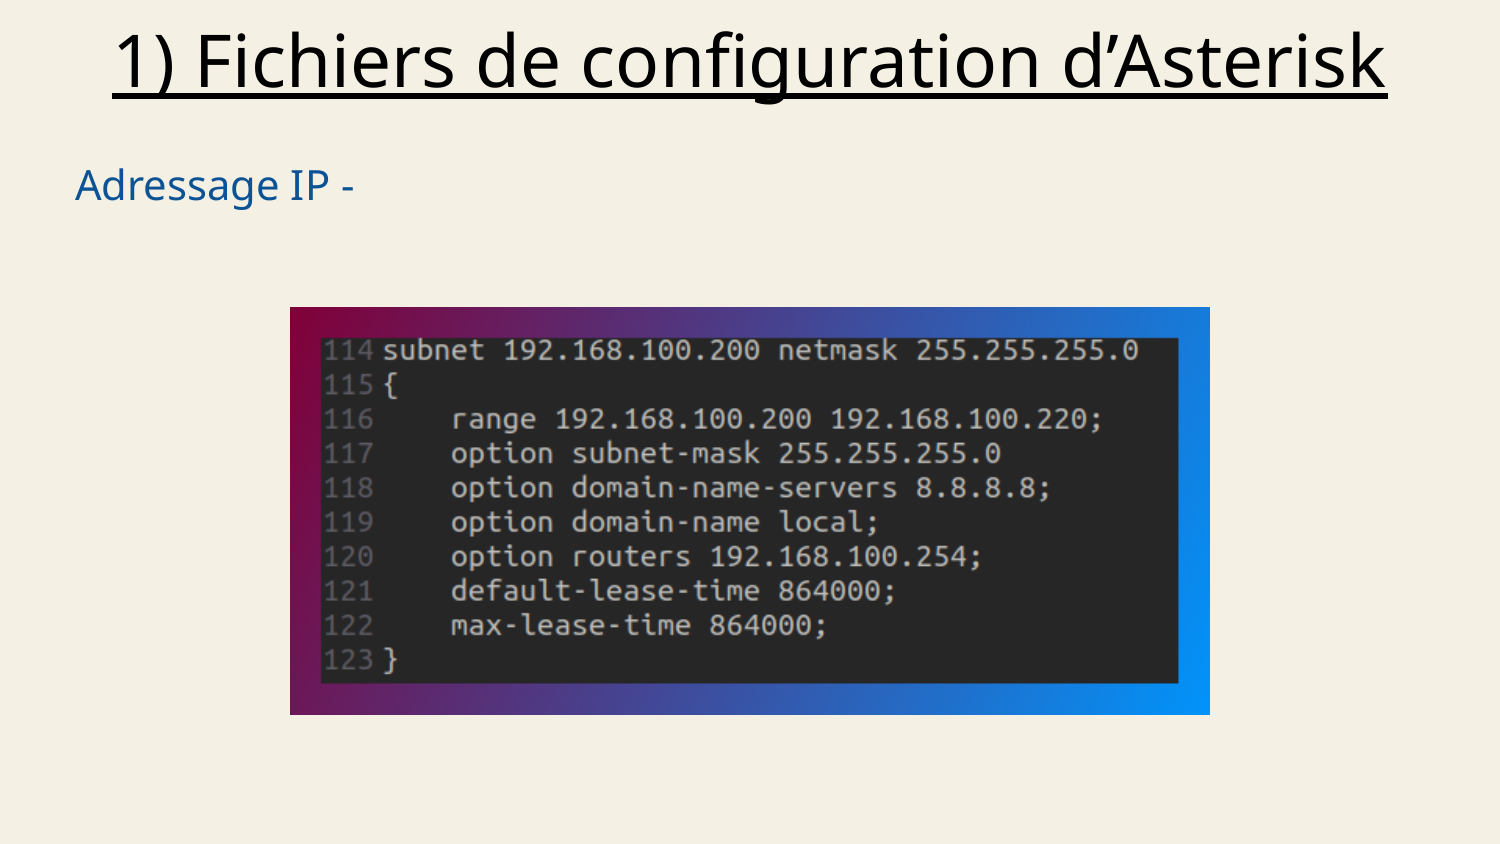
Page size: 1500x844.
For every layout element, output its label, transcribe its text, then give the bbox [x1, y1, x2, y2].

text_box Adressage IP - [0, 118, 1500, 219]
picture [290, 306, 1210, 716]
text_box 1) Fichiers de configuration d’Asterisk [0, 0, 1500, 118]
